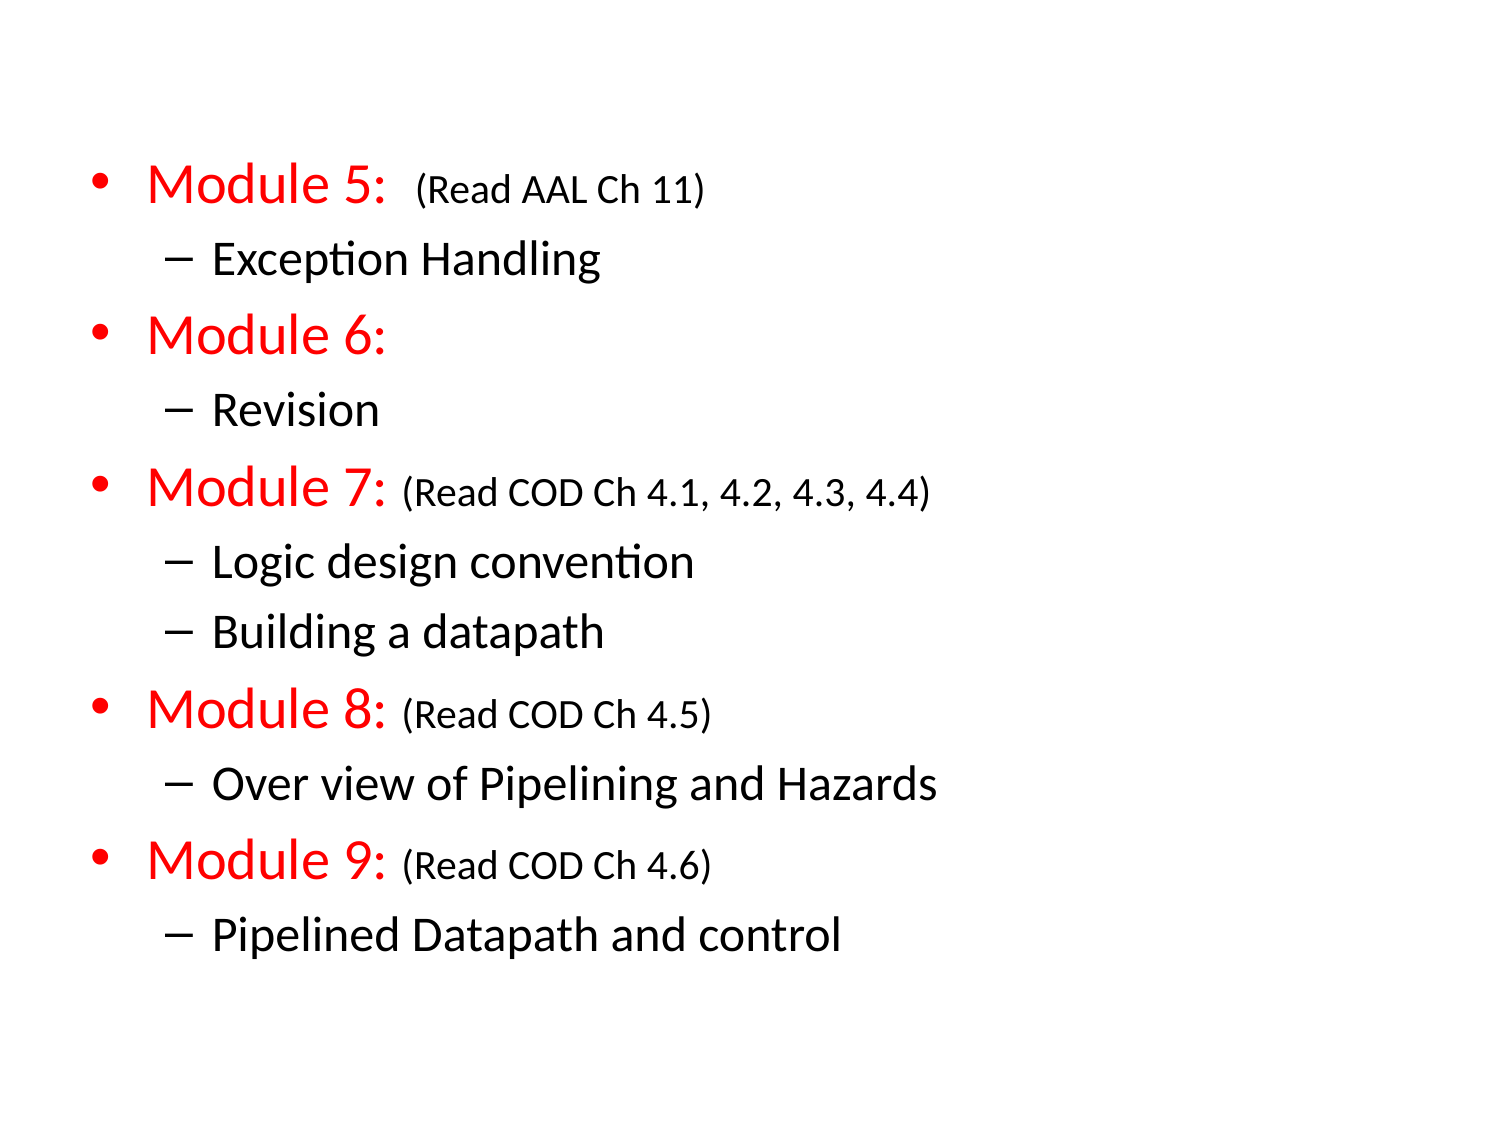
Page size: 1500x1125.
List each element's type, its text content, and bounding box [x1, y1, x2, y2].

list Module 5: (Read AAL Ch 11) Exception Handling Module 6: Revision Module 7: (Read COD Ch 4.1, 4.2, 4.3, 4.4) Logic design convention Building a datapath Module 8: (Read COD Ch 4.5) Over view of Pipelining and Hazards Module 9: (Read COD Ch 4.6) Pipelined Datapath and control [75, 137, 1425, 1025]
